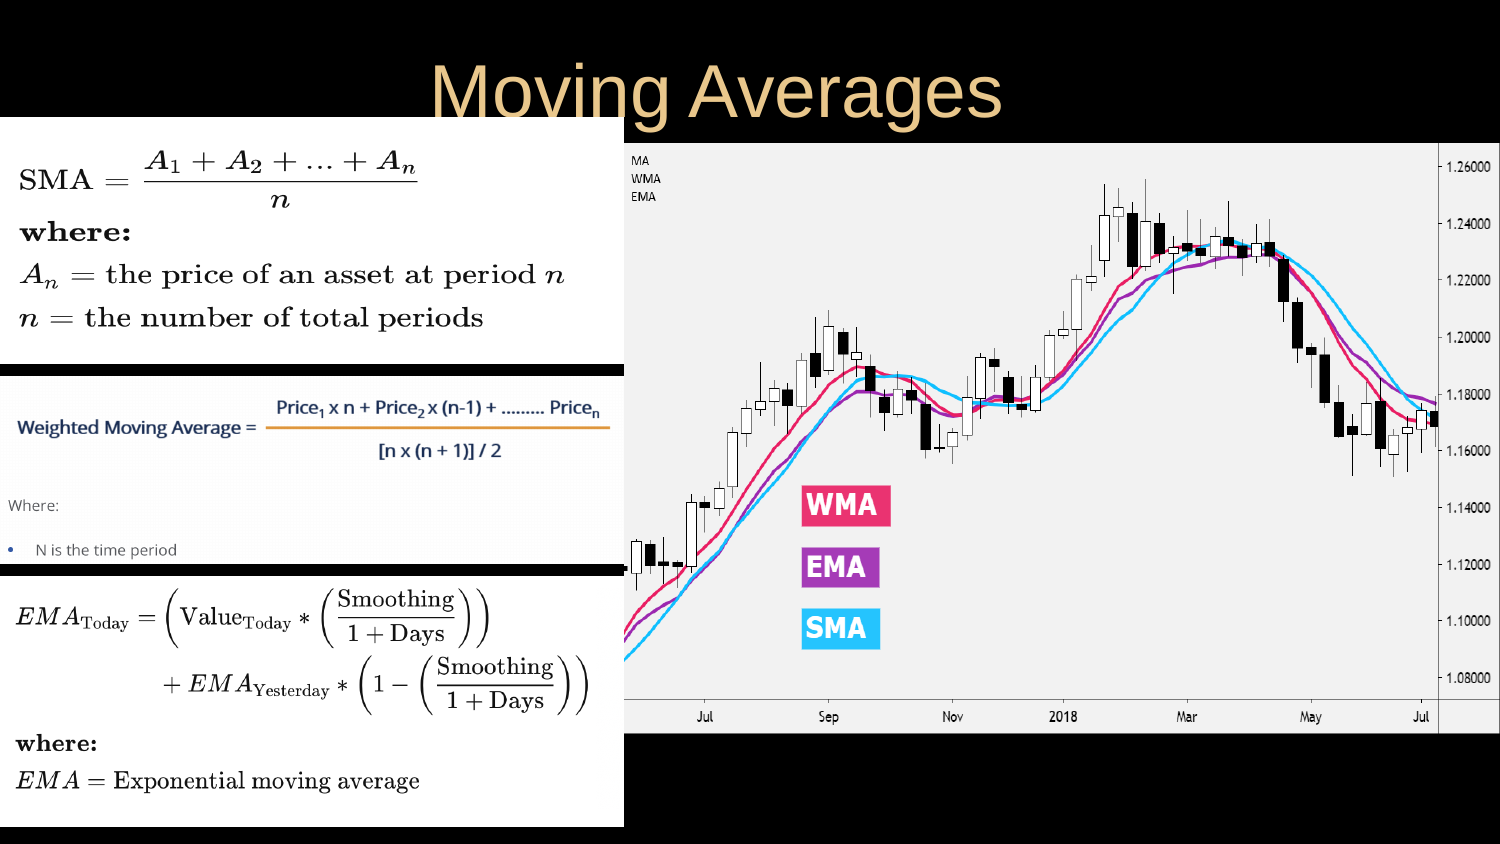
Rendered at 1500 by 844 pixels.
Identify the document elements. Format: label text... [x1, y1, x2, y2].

text_box Moving Averages [415, 42, 1085, 130]
picture [0, 117, 1500, 827]
